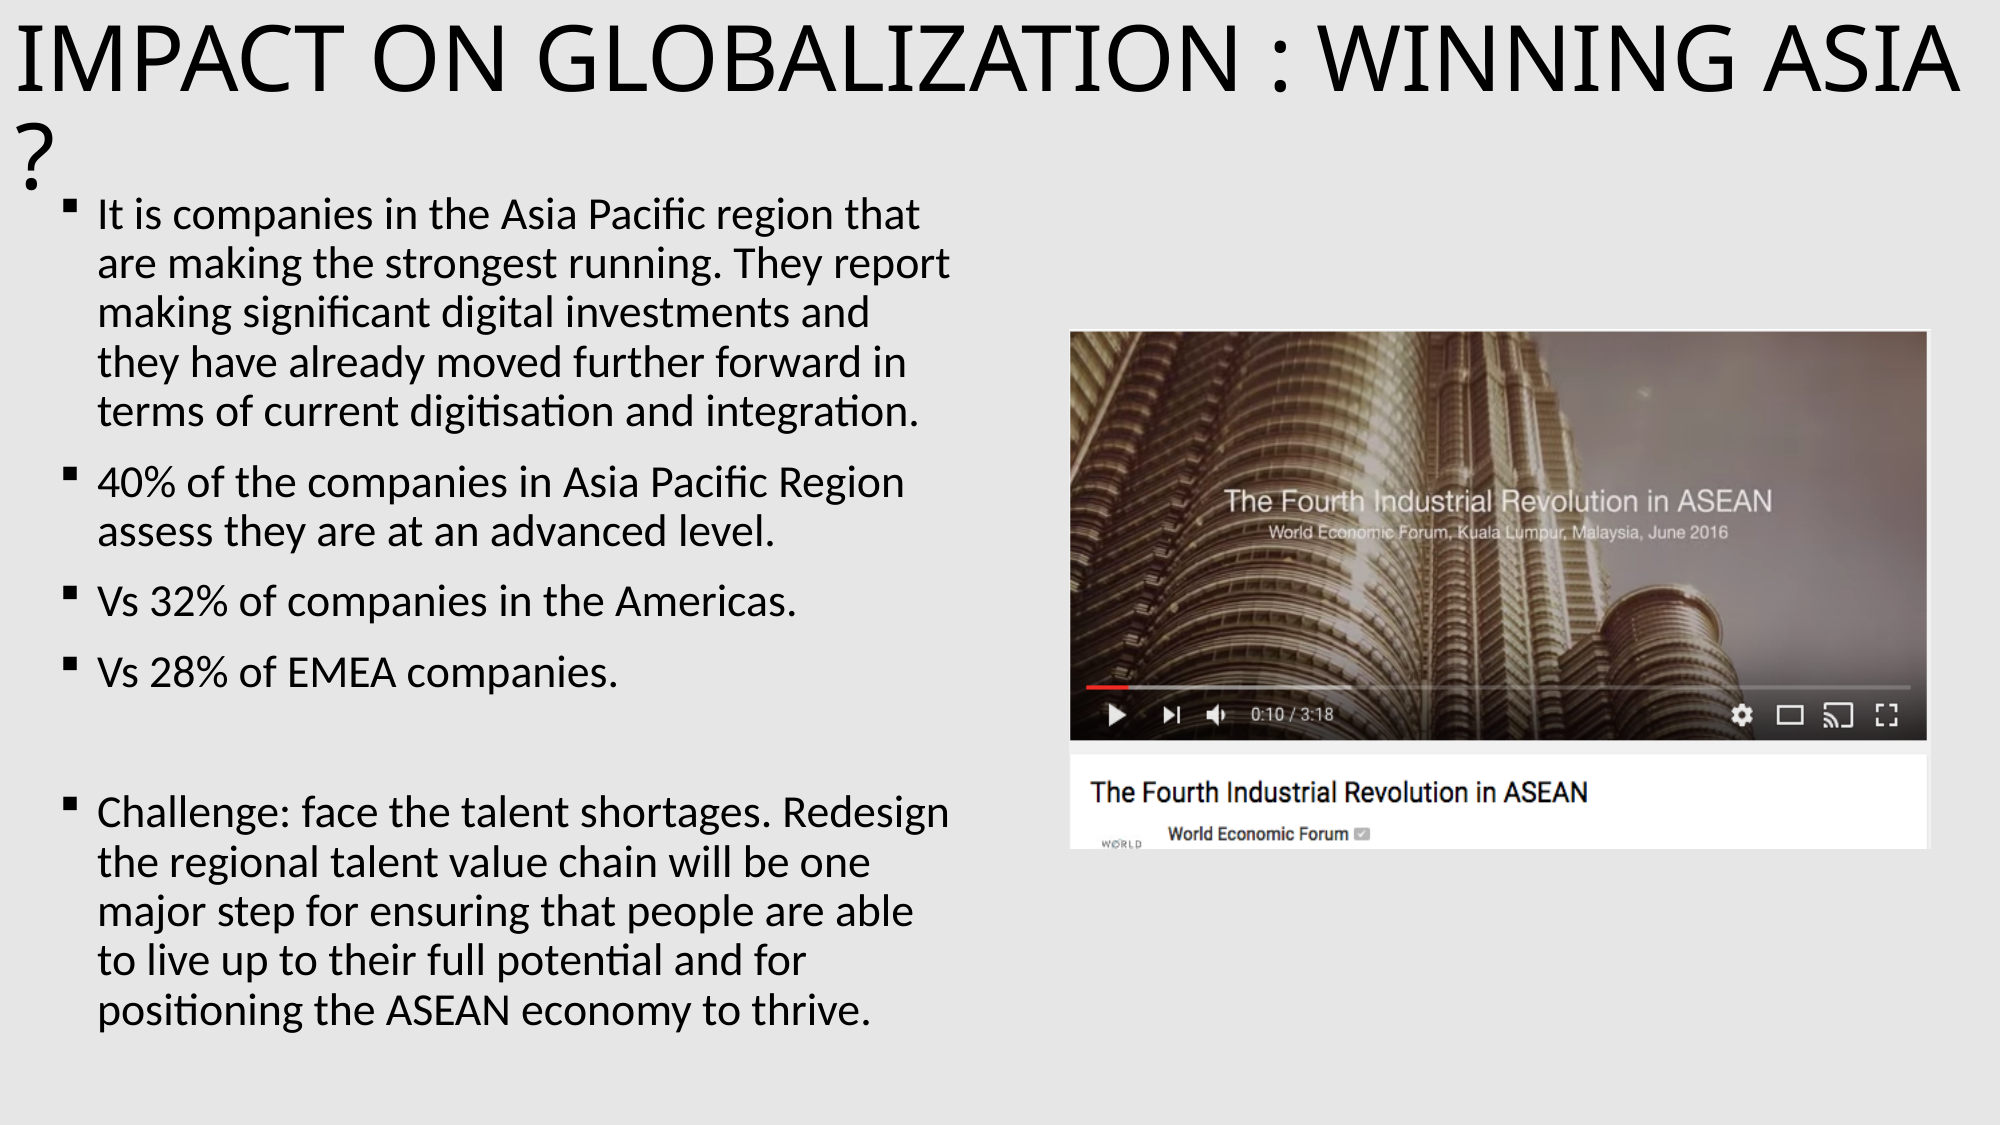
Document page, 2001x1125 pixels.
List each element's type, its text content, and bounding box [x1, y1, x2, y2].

picture [1069, 329, 1931, 849]
title IMPACT ON GLOBALIZATION : WINNING ASIA ? [0, 2, 2000, 220]
list It is companies in the Asia Pacific region that are making the strongest running. They report making significant digital investments and they have already moved further forward in terms of current digitisation and integration. 40% of the companies in Asia Pacific Region assess they are at an advanced level. Vs 32% of companies in the Americas. Vs 28% of EMEA companies. Challenge: face the talent shortages. Redesign the regional talent value chain will be one major step for ensuring that people are able to live up to their full potential and for positioning the ASEAN economy to thrive. [44, 182, 975, 983]
